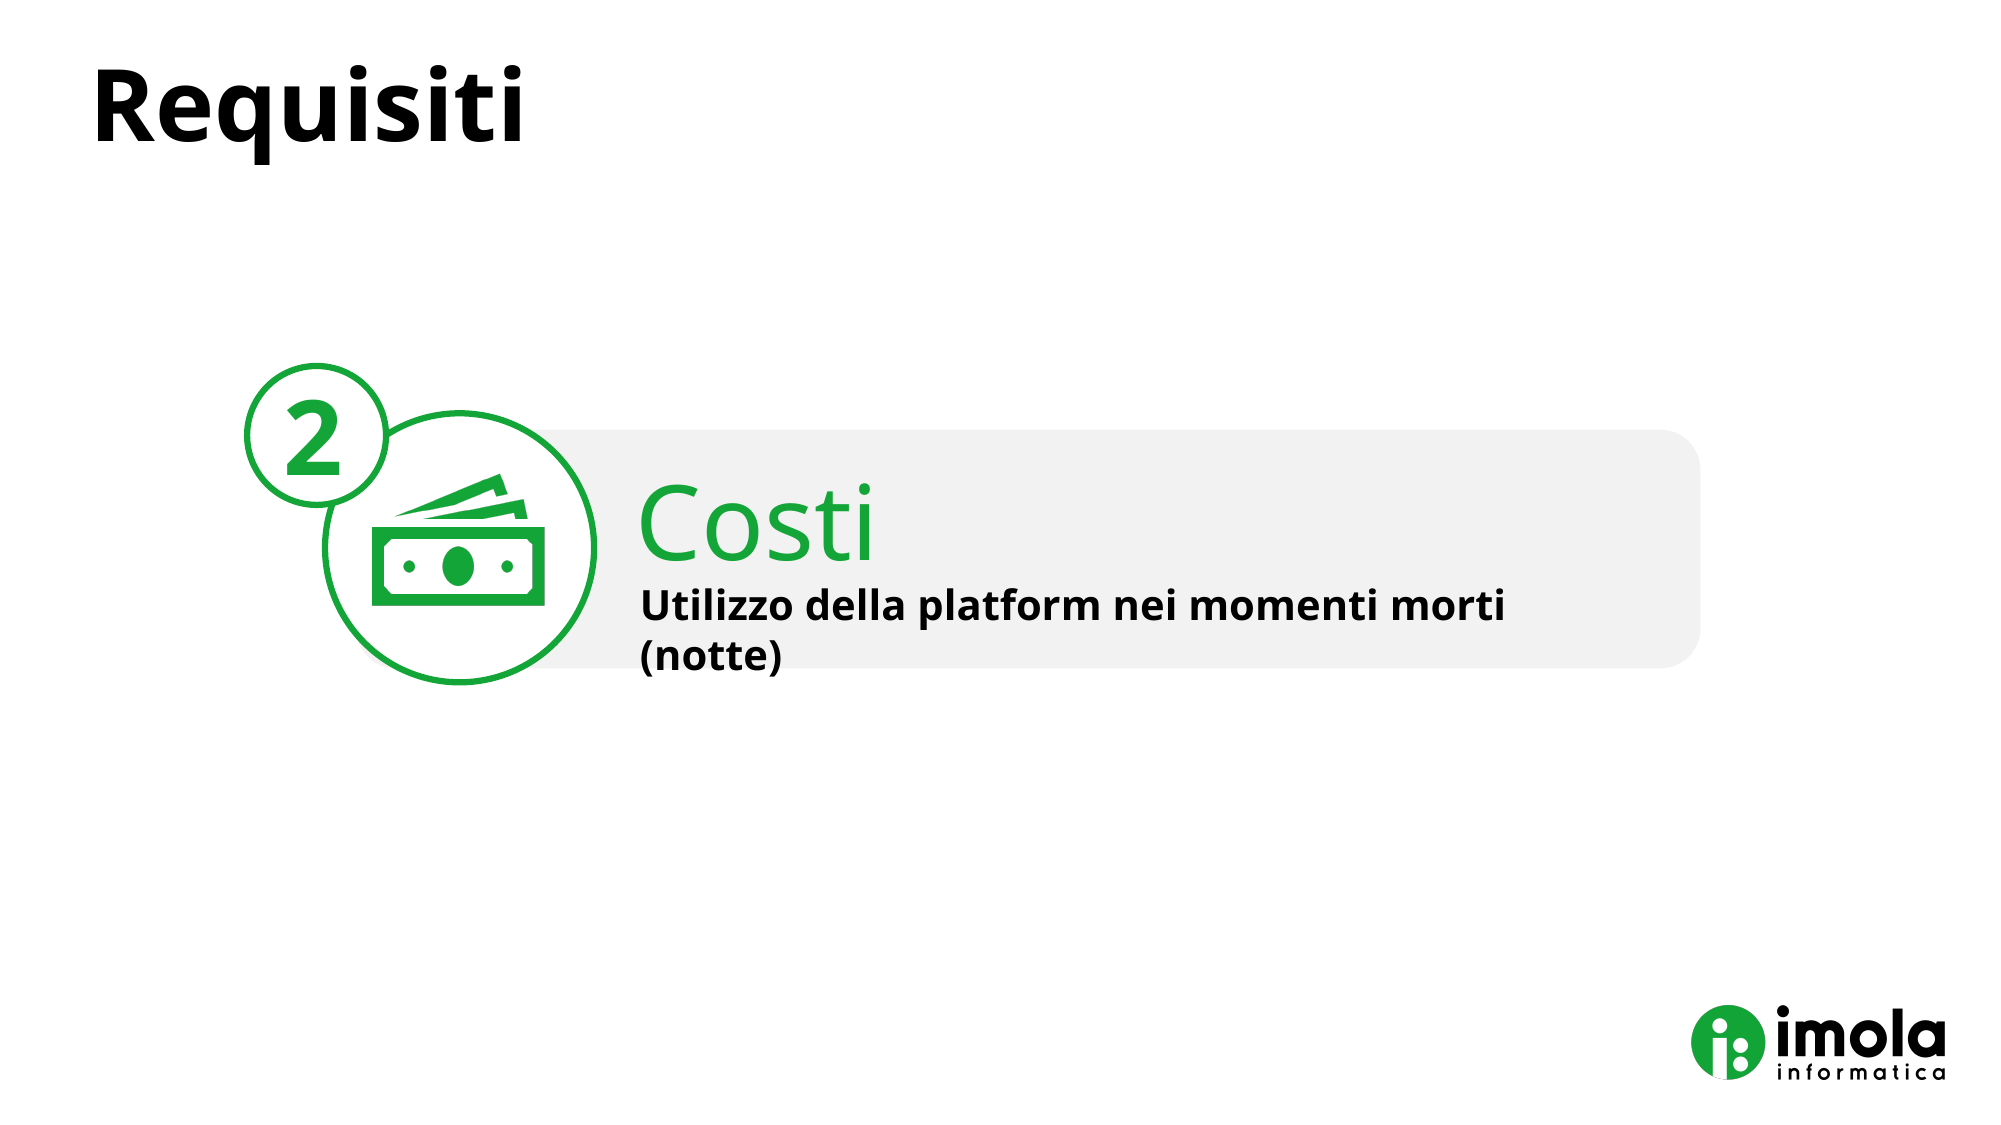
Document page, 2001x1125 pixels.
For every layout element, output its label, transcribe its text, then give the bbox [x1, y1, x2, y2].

text_box [324, 412, 596, 684]
text_box 2 [244, 363, 384, 504]
text_box [356, 637, 398, 670]
text_box [384, 414, 388, 448]
title Requisiti [74, 74, 1928, 173]
text_box Utilizzo della platform nei momenti morti (notte) [625, 571, 1598, 687]
text_box [521, 428, 1702, 670]
text_box [364, 448, 552, 637]
picture [1691, 1005, 1945, 1080]
text_box Costi [620, 448, 1381, 589]
